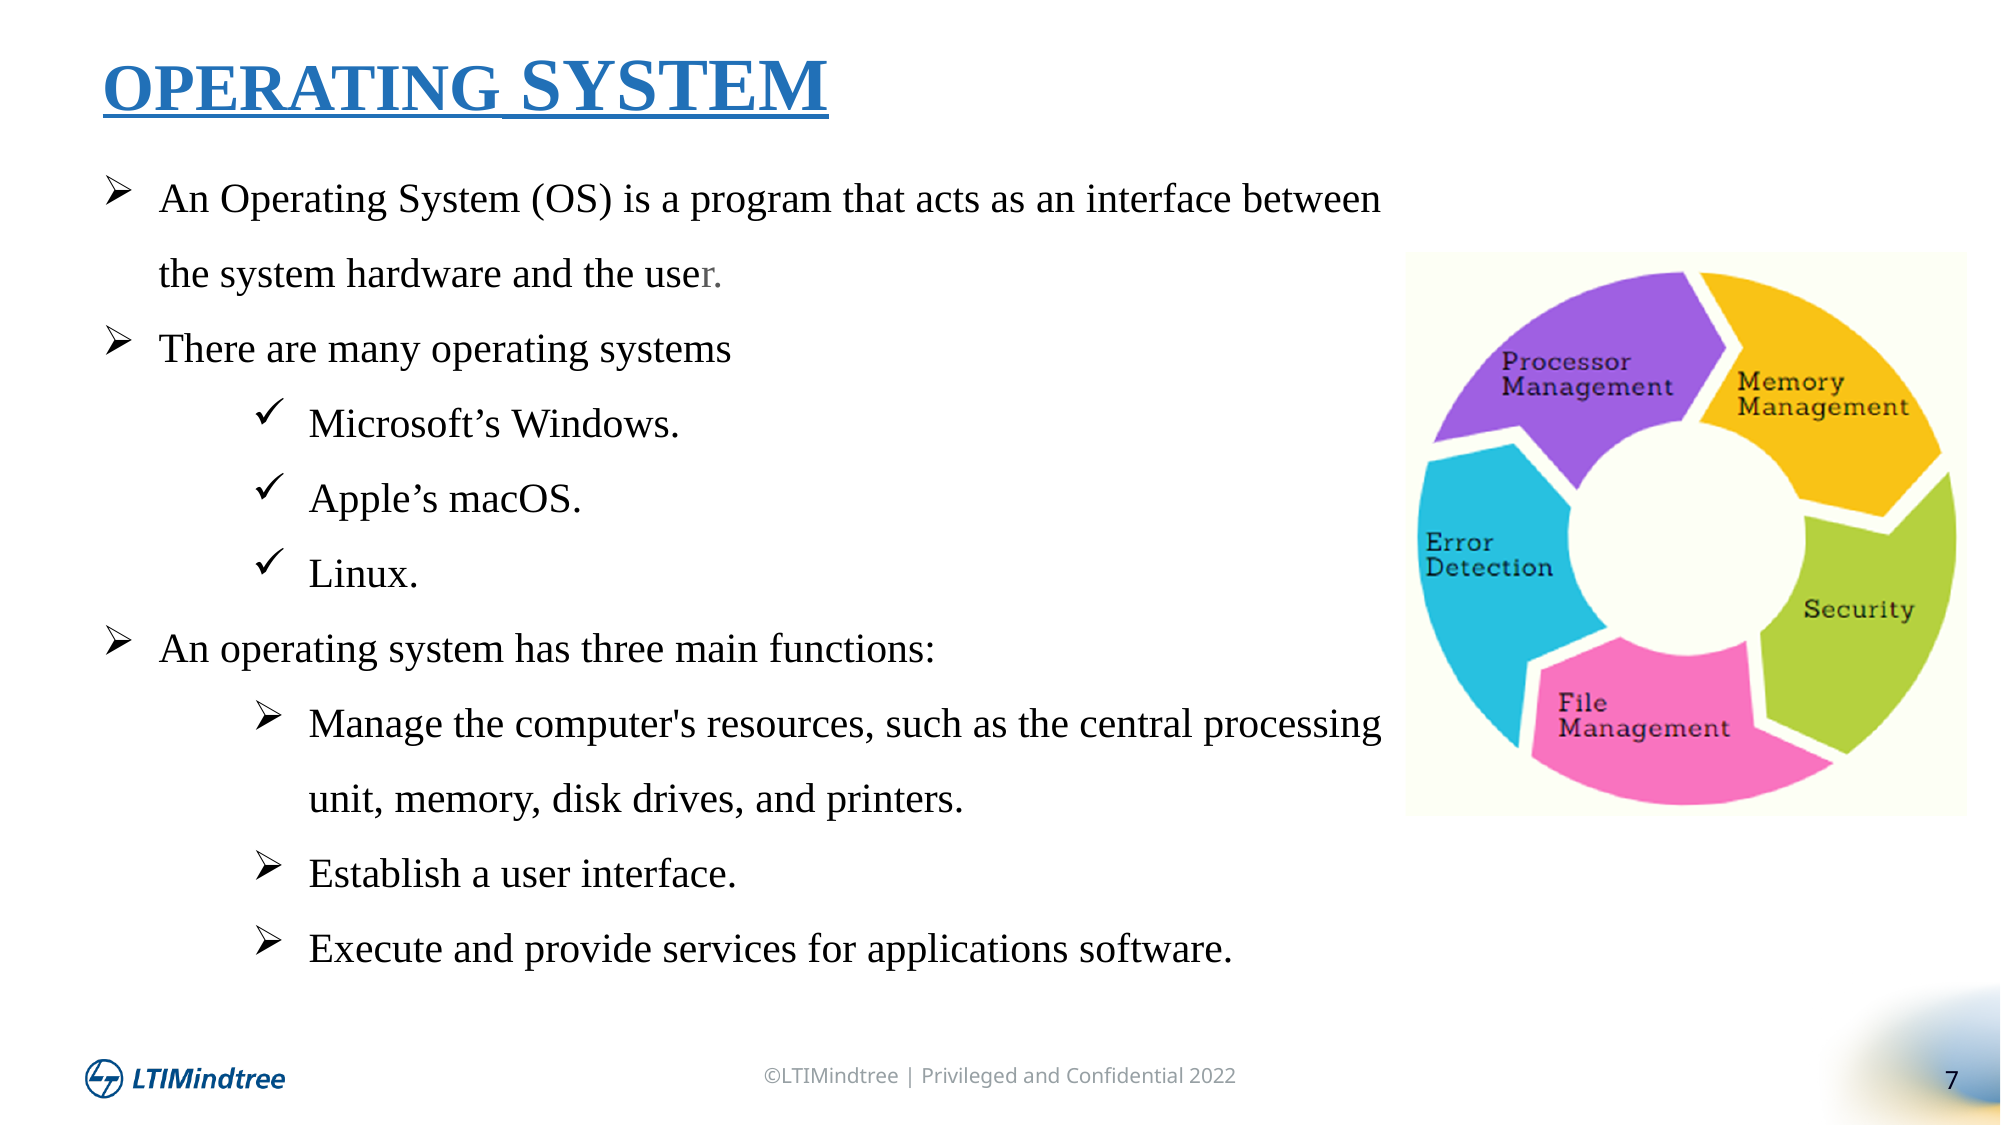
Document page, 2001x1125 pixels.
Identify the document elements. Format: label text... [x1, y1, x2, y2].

picture [1774, 966, 2001, 1125]
picture [1405, 252, 1967, 816]
list OPERATING SYSTEM [87, 37, 1913, 139]
text_box An Operating System (OS) is a program that acts as an interface between the system hardware and the user. There are many operating systems Microsoft’s Windows. Apple’s macOS. Linux. An operating system has three main functions: Manage the computer's resources, such as the central processing unit, memory, disk drives, and printers. Establish a user interface. Execute and provide services for applications software. [87, 138, 1399, 1125]
